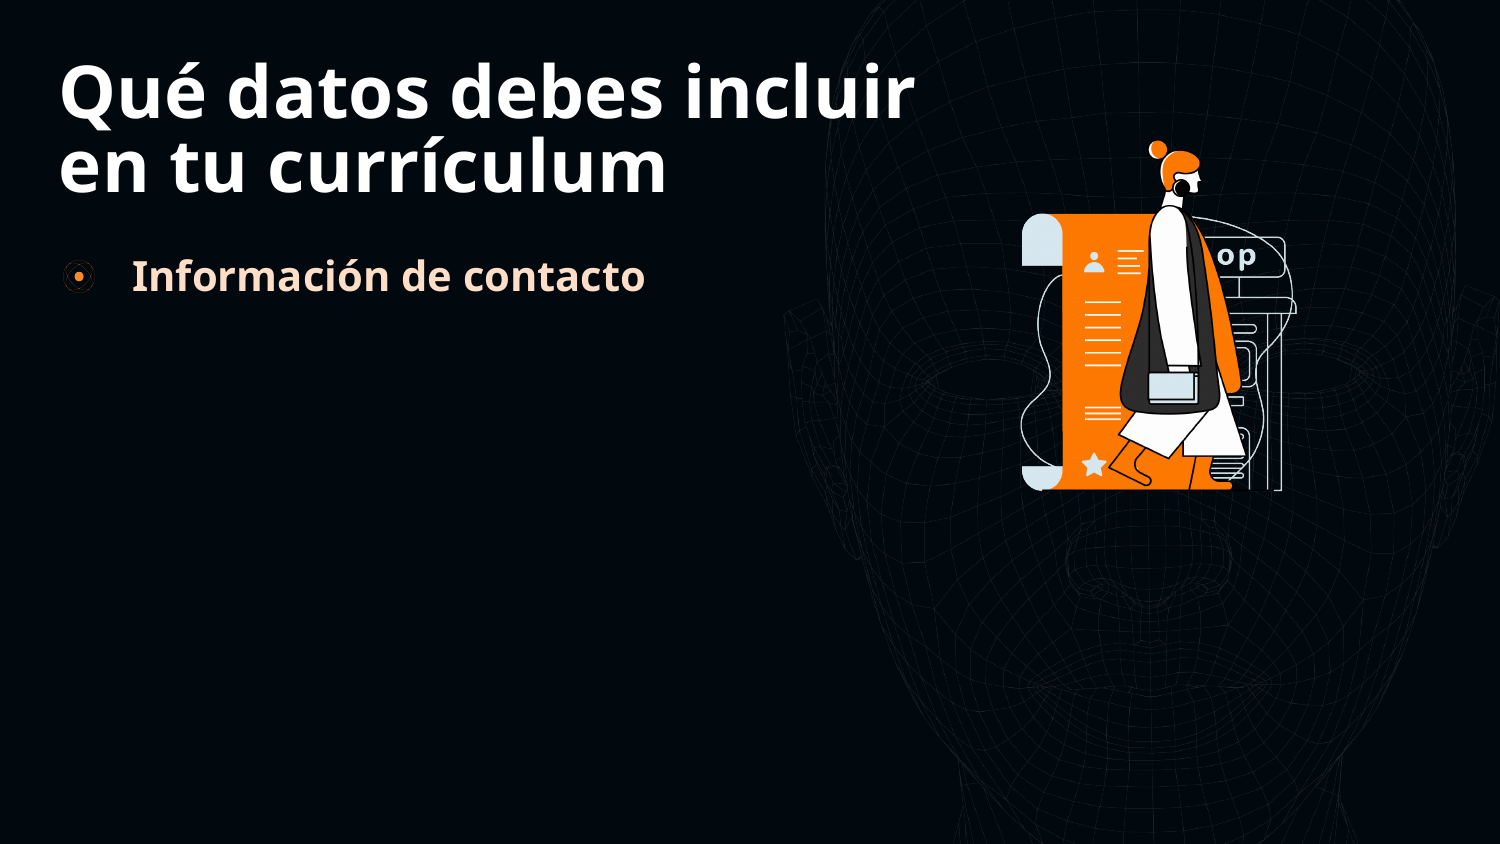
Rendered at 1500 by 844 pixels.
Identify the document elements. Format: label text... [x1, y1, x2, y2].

picture [62, 260, 96, 293]
title Información de contacto [132, 237, 922, 499]
title Qué datos debes incluir en tu currículum [59, 59, 962, 226]
picture [961, 119, 1352, 510]
